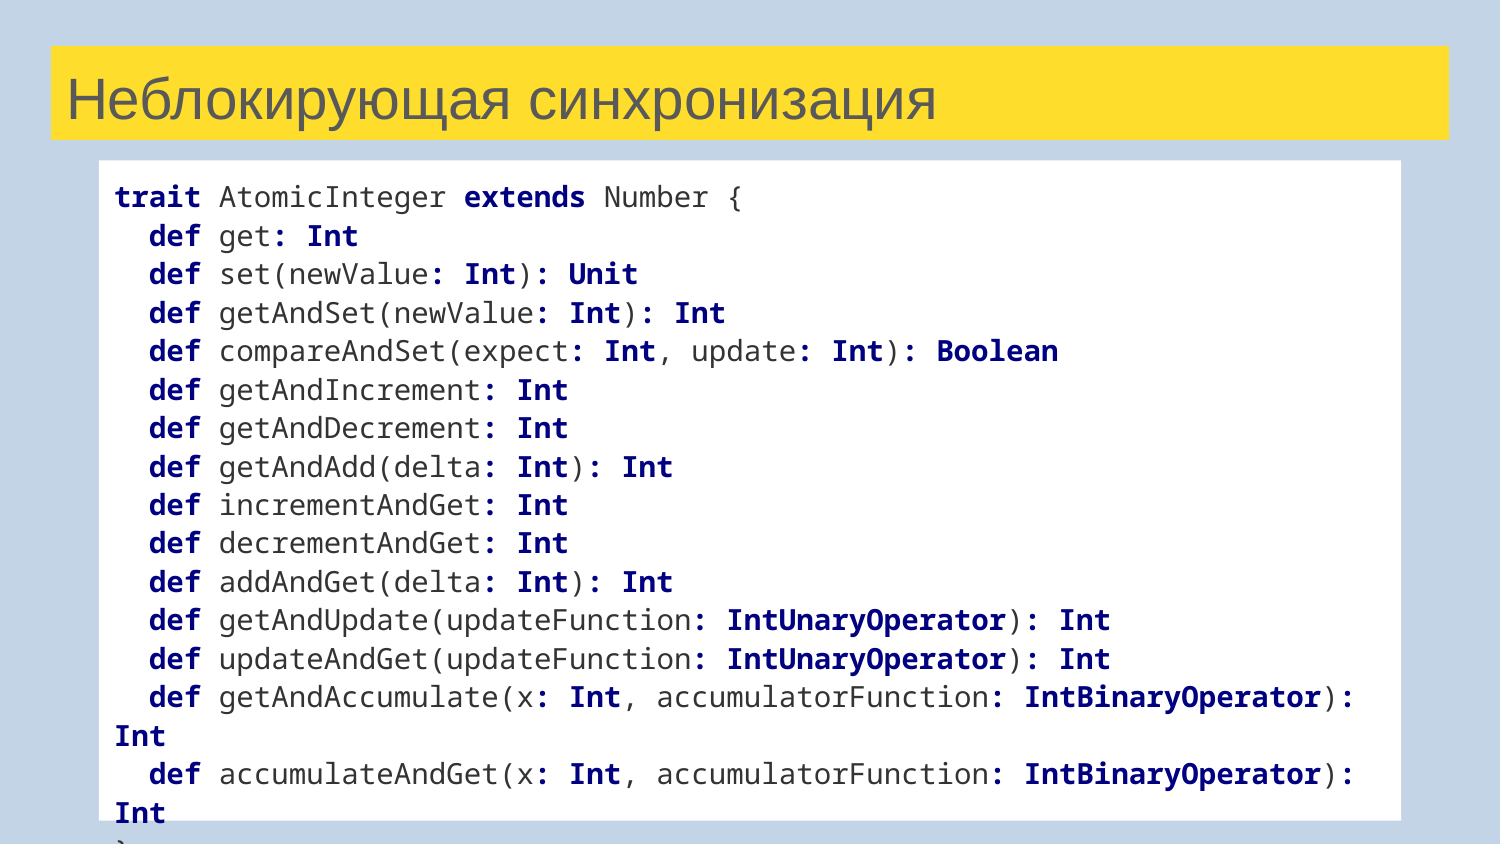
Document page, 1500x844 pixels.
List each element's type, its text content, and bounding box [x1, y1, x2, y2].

text_box trait AtomicInteger extends Number { def get: Int def set(newValue: Int): Unit def getAndSet(newValue: Int): Int def compareAndSet(expect: Int, update: Int): Boolean def getAndIncrement: Int def getAndDecrement: Int def getAndAdd(delta: Int): Int def incrementAndGet: Int def decrementAndGet: Int def addAndGet(delta: Int): Int def getAndUpdate(updateFunction: IntUnaryOperator): Int def updateAndGet(updateFunction: IntUnaryOperator): Int def getAndAccumulate(x: Int, accumulatorFunction: IntBinaryOperator): Int def accumulateAndGet(x: Int, accumulatorFunction: IntBinaryOperator): Int } [98, 160, 1402, 821]
title Неблокирующая синхронизация [51, 45, 1449, 140]
